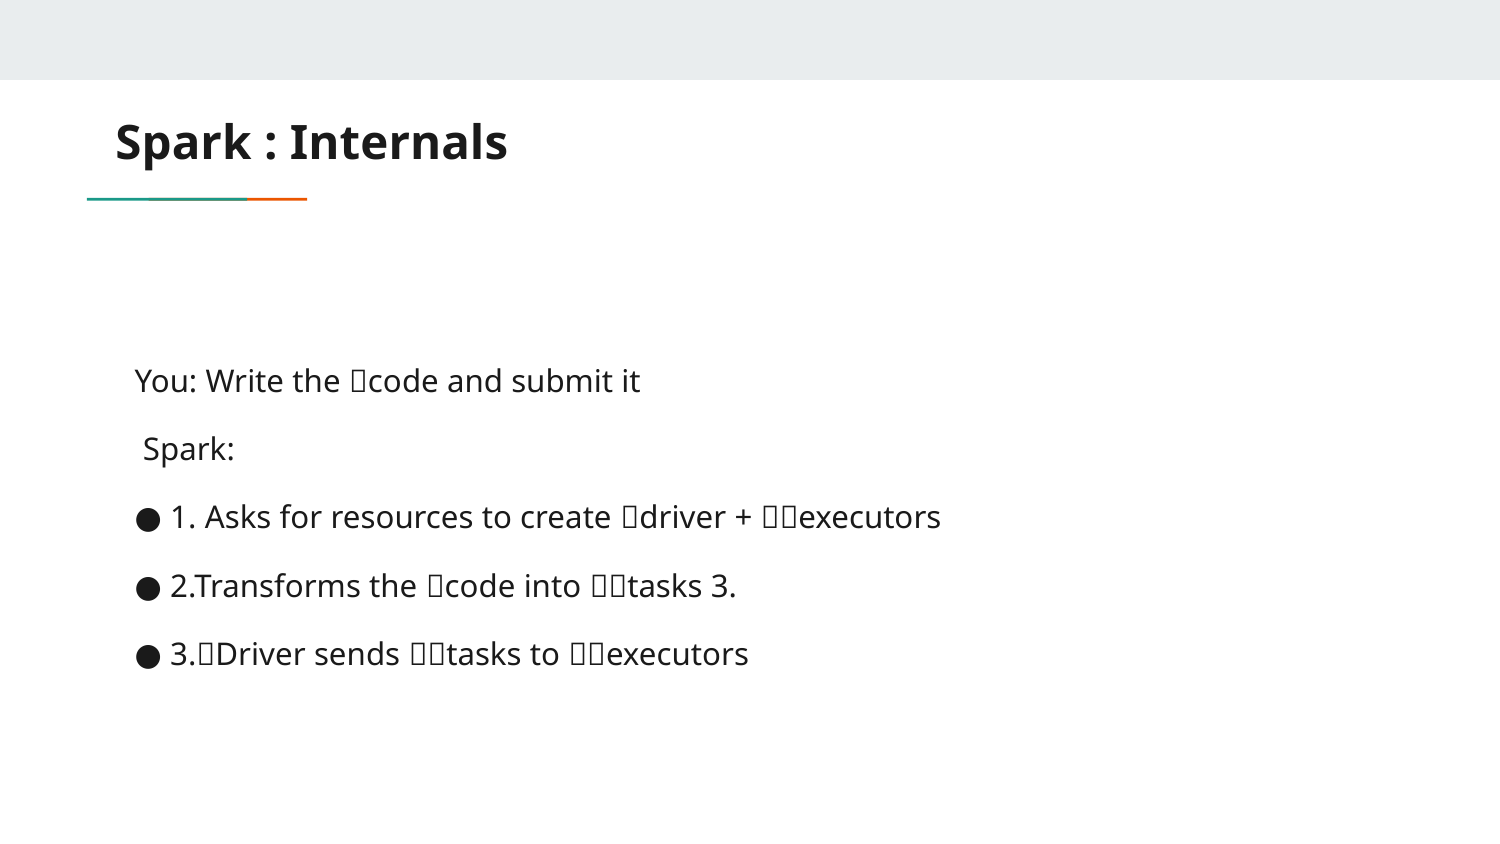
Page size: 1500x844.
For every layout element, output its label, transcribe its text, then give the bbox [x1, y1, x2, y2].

list You: Write the 📜code and submit it Spark: ● 1. Asks for resources to create 👮driver + 👷👷executors ● 2.Transforms the 📜code into 📌📌tasks 3. ● 3.👮Driver sends 📌📌tasks to 👷👷executors [119, 341, 1381, 712]
title Spark : Internals [100, 96, 1362, 185]
